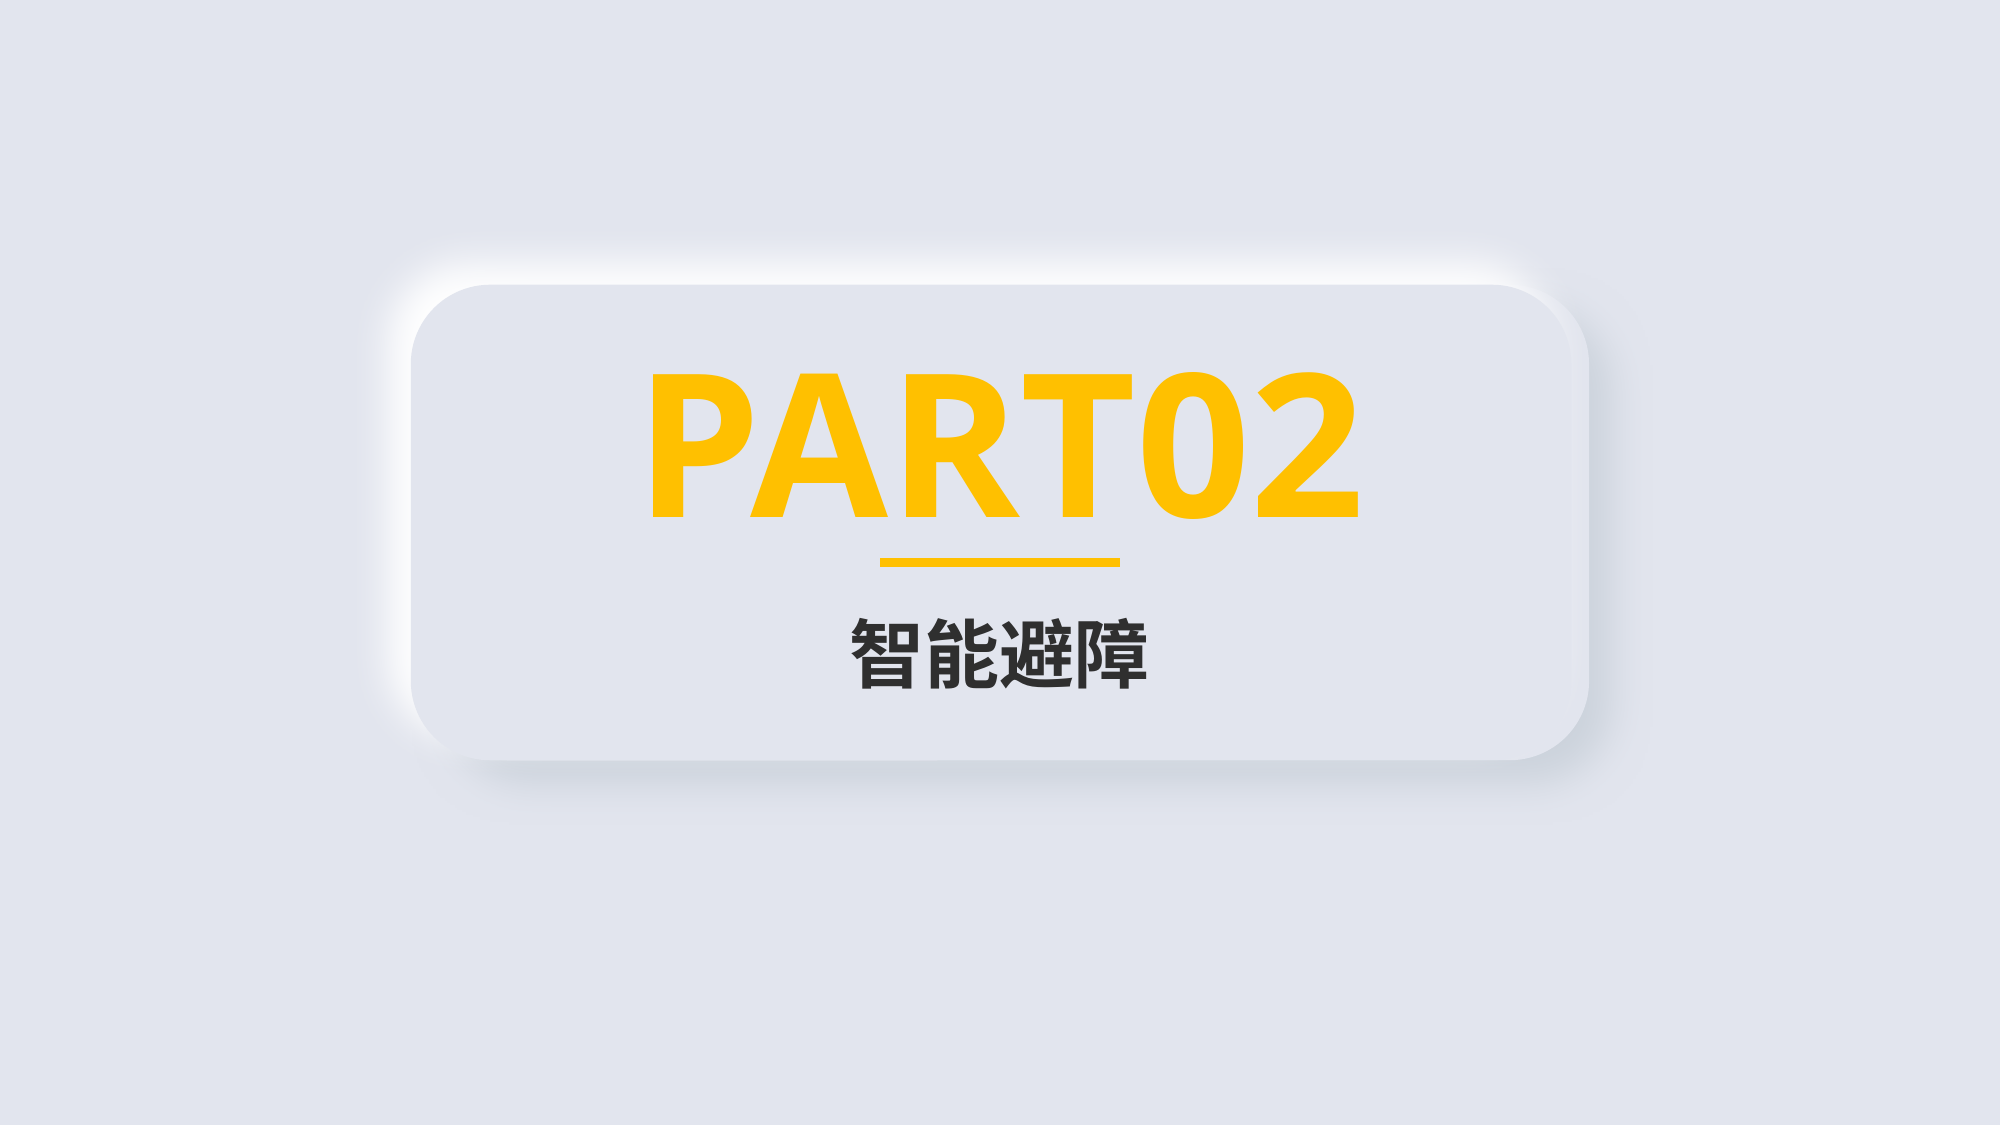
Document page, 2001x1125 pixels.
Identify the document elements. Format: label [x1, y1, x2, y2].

text_box [486, 337, 1514, 706]
